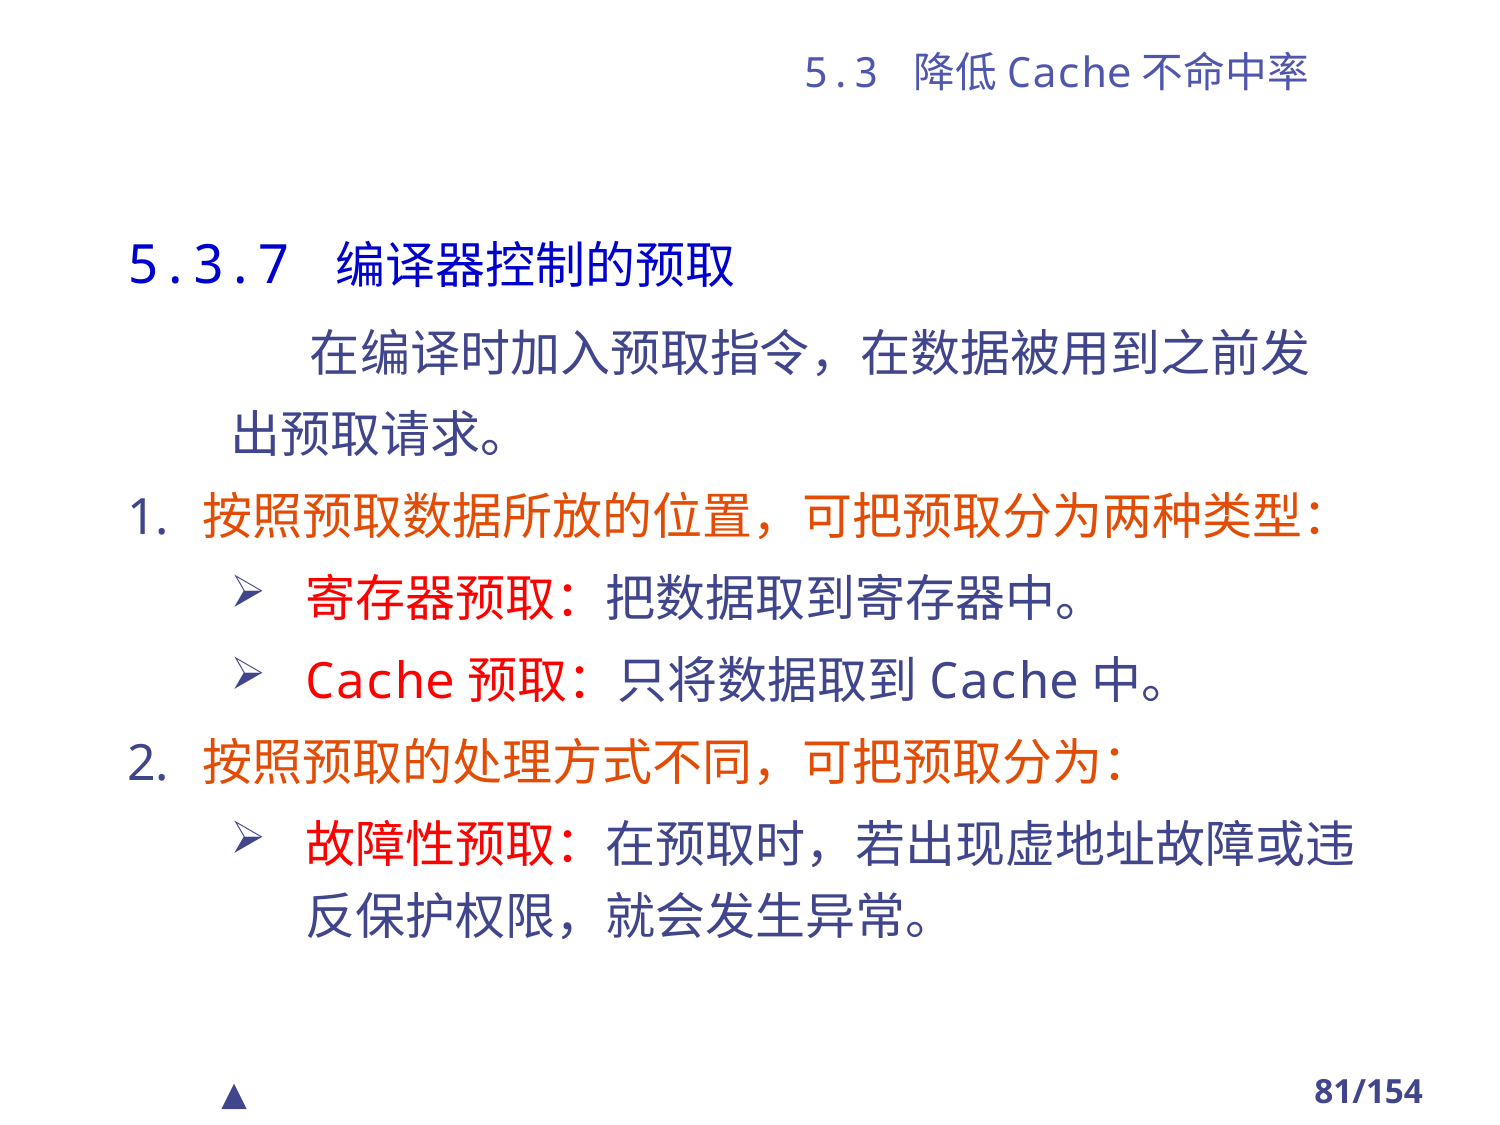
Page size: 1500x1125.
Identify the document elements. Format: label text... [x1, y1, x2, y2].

title 5.3 降低Cache不命中率 [637, 40, 1475, 104]
list 在编译时加入预取指令，在数据被用到之前发 出预取请求。 按照预取数据所放的位置，可把预取分为两种类型： 寄存器预取：把数据取到寄存器中。 Cache预取：只将数据取到Cache中。 按照预取的处理方式不同，可把预取分为： 故障性预取：在预取时，若出现虚地址故障或违反保护权限，就会发生异常。 [112, 301, 1388, 1012]
text_box 5.3.7 编译器控制的预取 [112, 222, 1235, 303]
